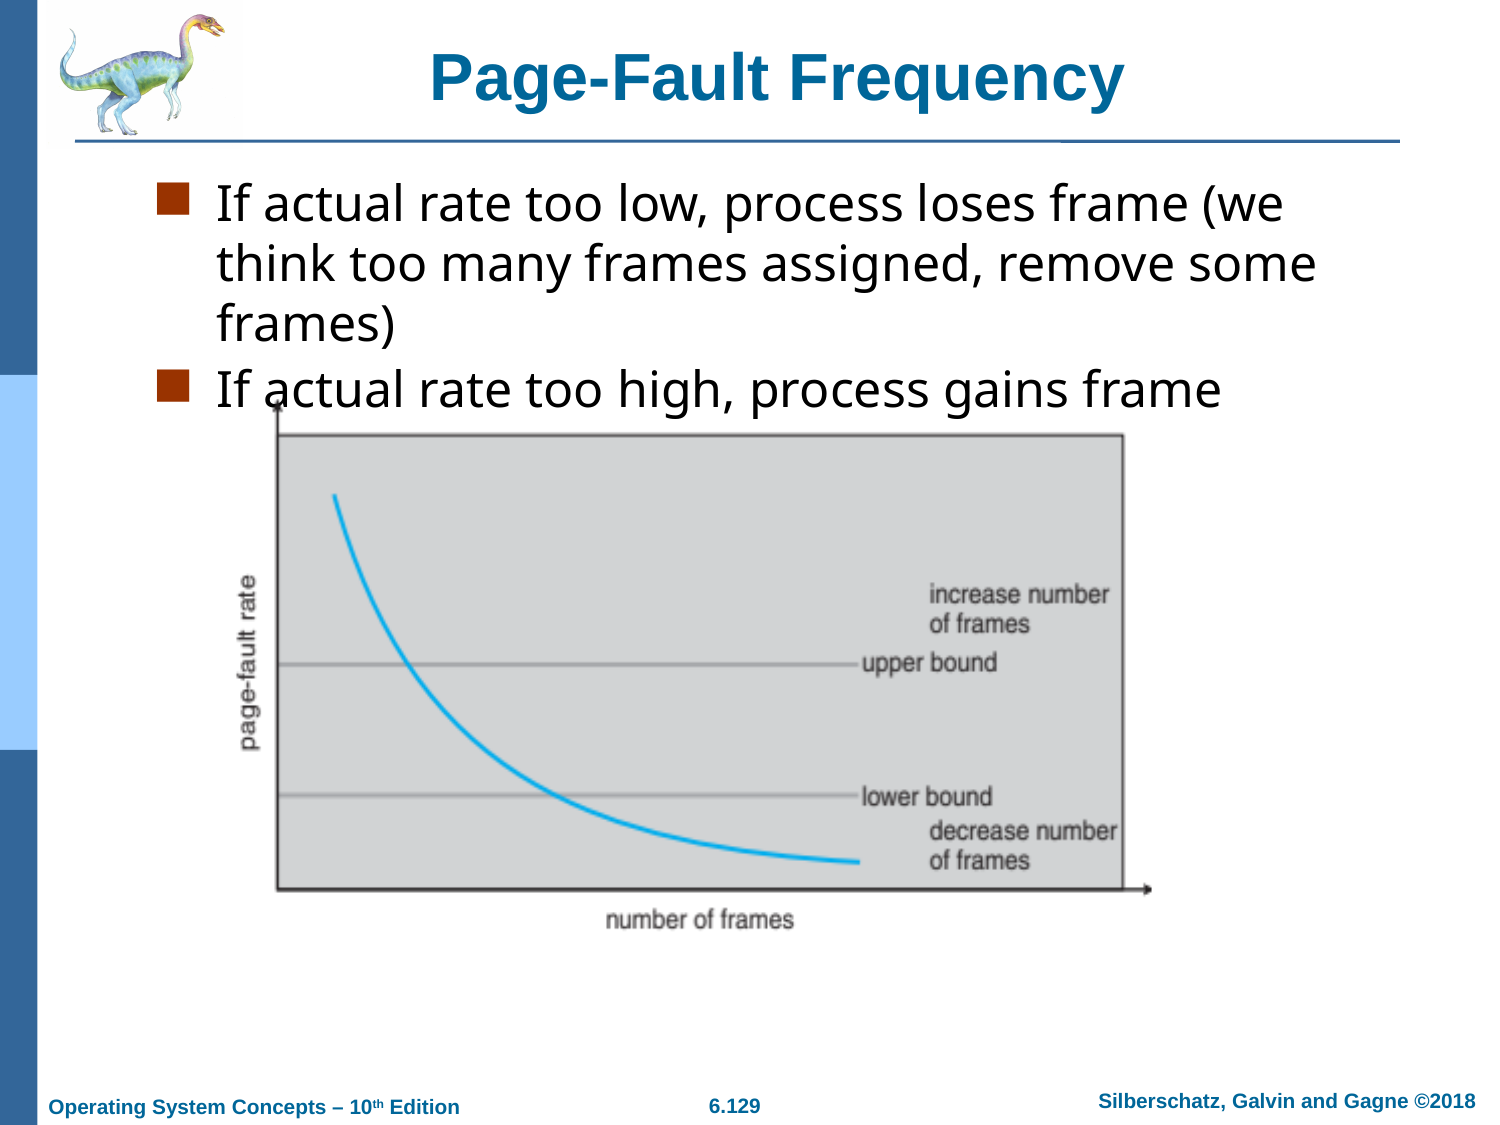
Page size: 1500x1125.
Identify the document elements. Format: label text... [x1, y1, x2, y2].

title Page-Fault Frequency [130, 26, 1425, 122]
picture [233, 399, 1152, 932]
list If actual rate too low, process loses frame (we think too many frames assigned, remove some frames) If actual rate too high, process gains frame [145, 163, 1343, 494]
picture [46, 0, 243, 149]
